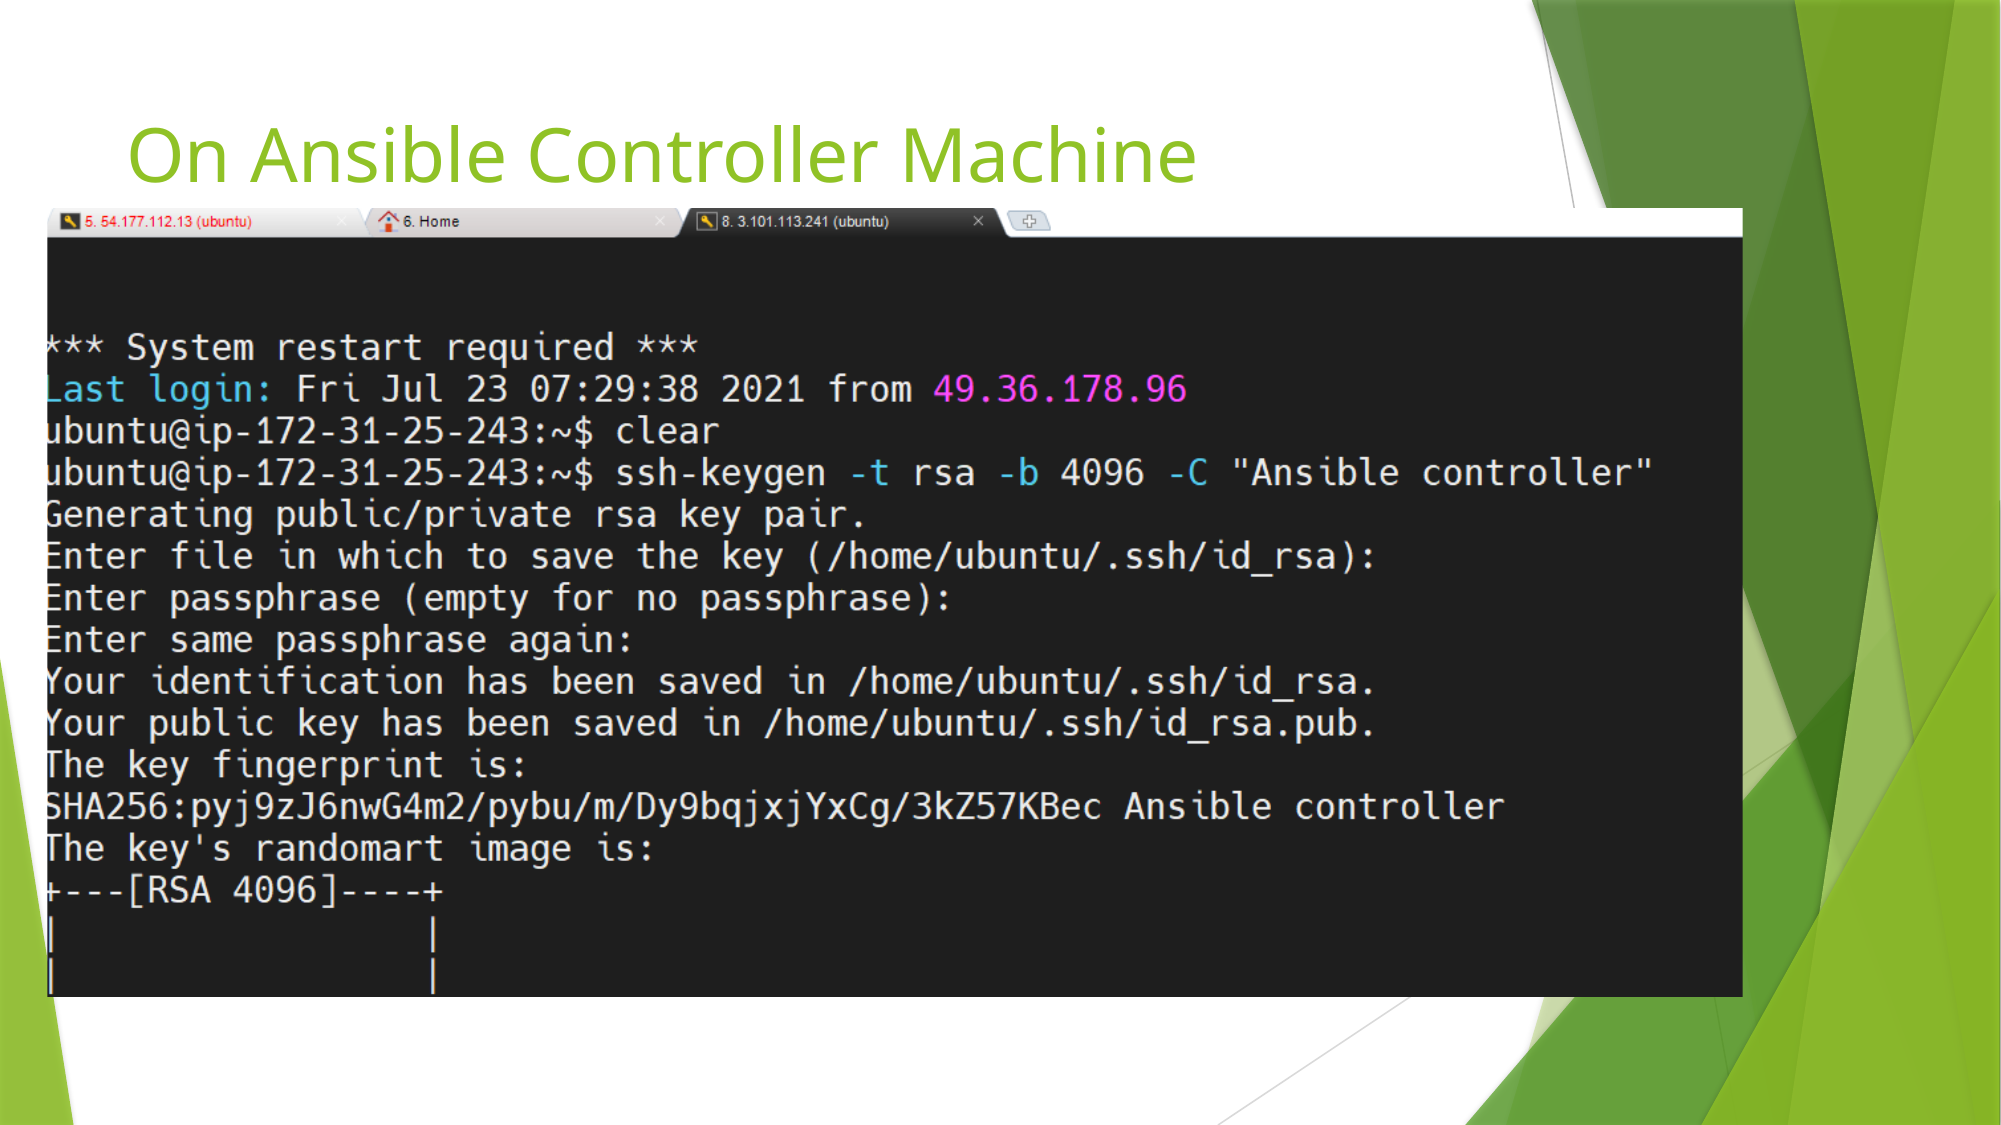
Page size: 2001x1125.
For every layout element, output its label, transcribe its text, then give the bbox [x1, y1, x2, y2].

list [46, 207, 1744, 997]
title On Ansible Controller Machine [111, 99, 1522, 207]
